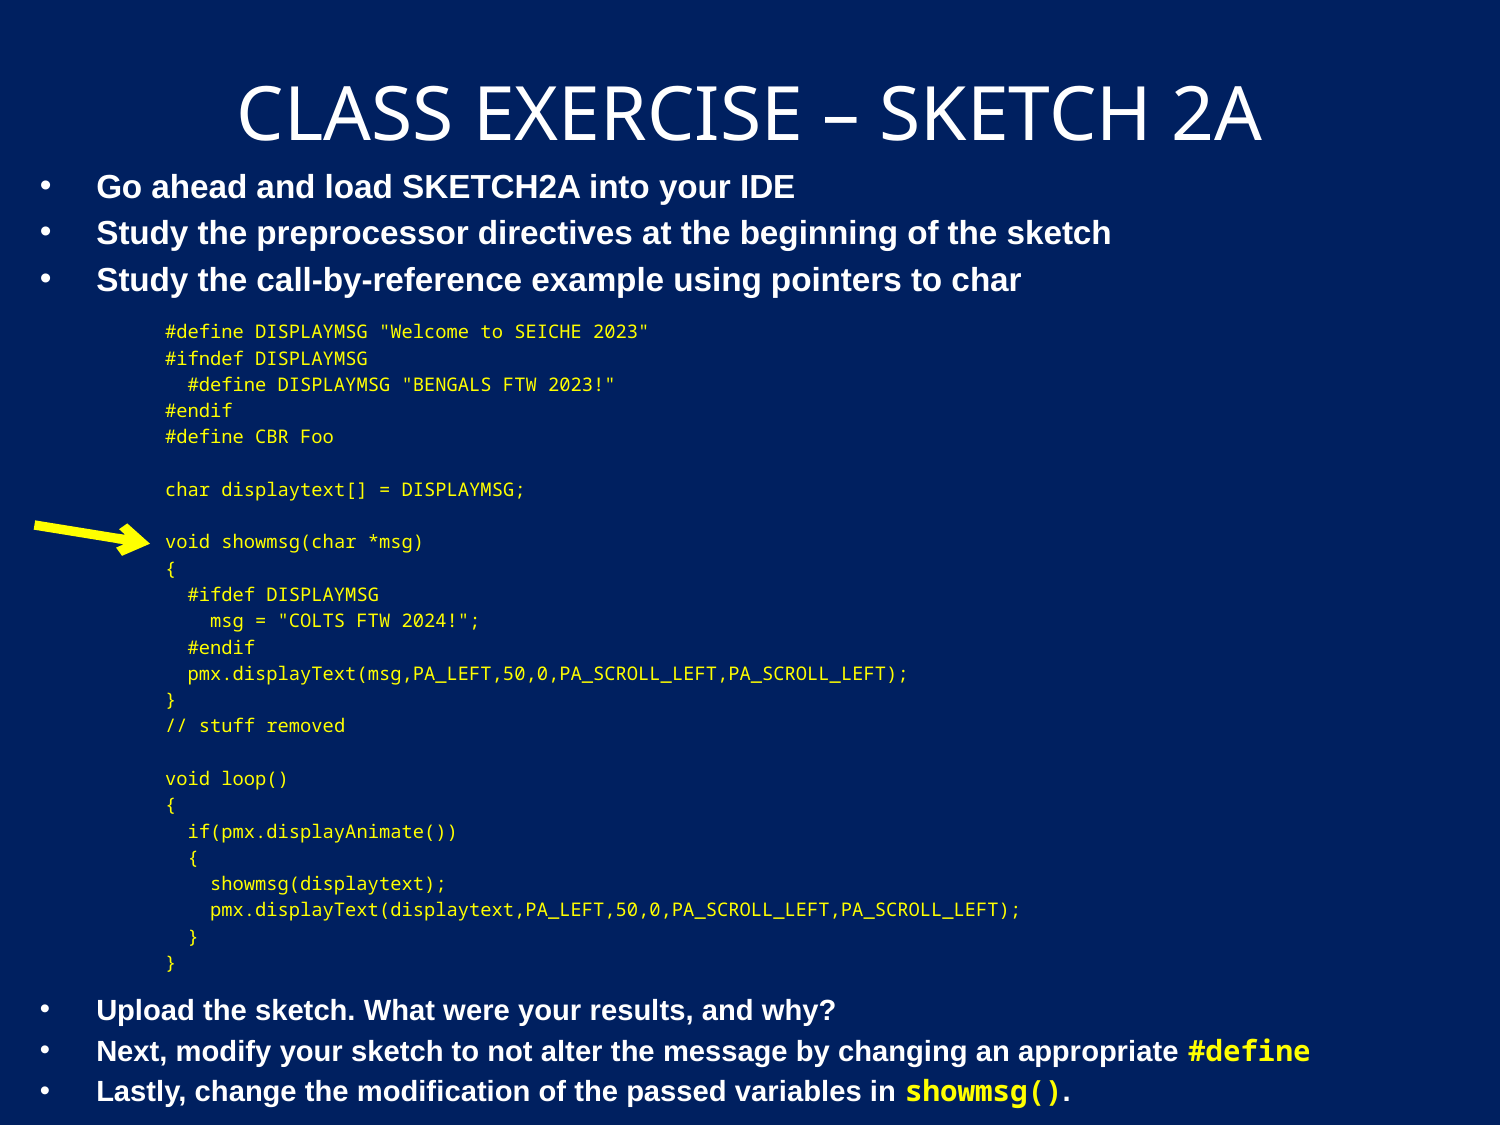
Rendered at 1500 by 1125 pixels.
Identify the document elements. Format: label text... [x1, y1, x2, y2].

title CLASS EXERCISE – SKETCH 2A [75, 45, 1425, 157]
text_box #define DISPLAYMSG "Welcome to SEICHE 2023" #ifndef DISPLAYMSG #define DISPLAYMSG "BENGALS FTW 2023!" #endif #define CBR Foo char displaytext[] = DISPLAYMSG; void showmsg(char *msg) { #ifdef DISPLAYMSG msg = "COLTS FTW 2024!"; #endif pmx.displayText(msg,PA_LEFT,50,0,PA_SCROLL_LEFT,PA_SCROLL_LEFT); } // stuff removed void loop() { if(pmx.displayAnimate()) { showmsg(displaytext); pmx.displayText(displaytext,PA_LEFT,50,0,PA_SCROLL_LEFT,PA_SCROLL_LEFT); } } [149, 312, 1363, 983]
text_box Upload the sketch. What were your results, and why? Next, modify your sketch to not alter the message by changing an appropriate #define Lastly, change the modification of the passed variables in showmsg(). [24, 983, 1450, 1113]
list Go ahead and load SKETCH2A into your IDE Study the preprocessor directives at the beginning of the sketch Study the call-by-reference example using pointers to char [24, 157, 1450, 350]
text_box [34, 524, 151, 544]
